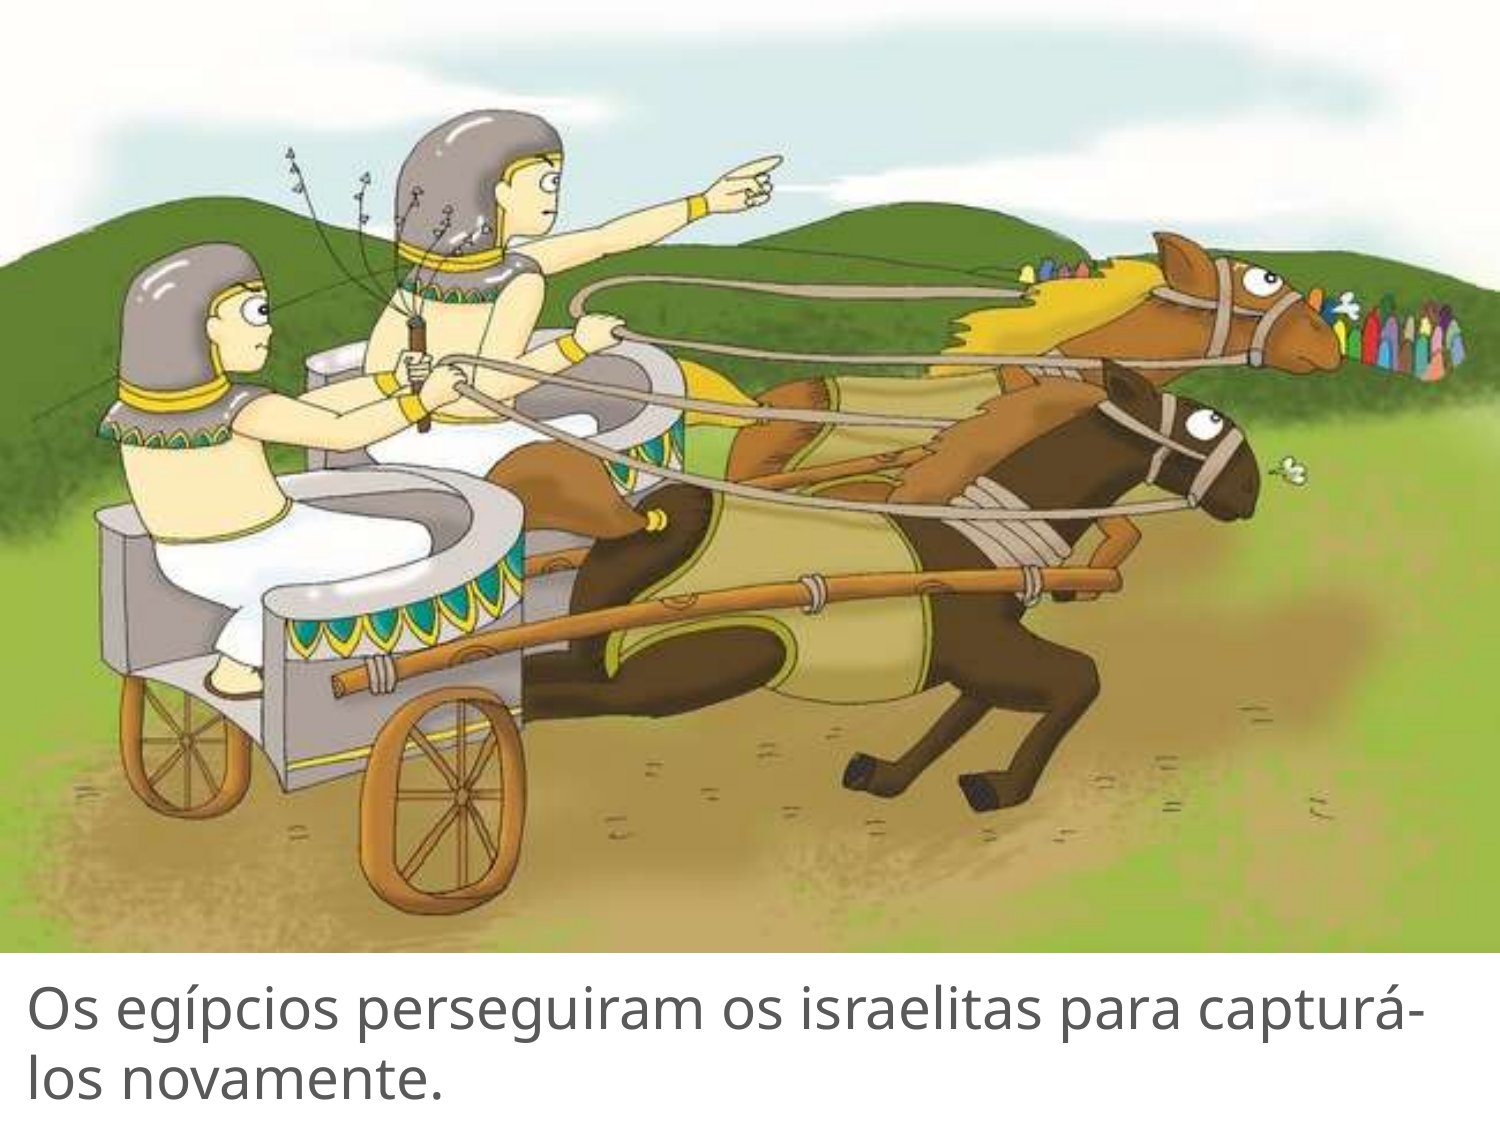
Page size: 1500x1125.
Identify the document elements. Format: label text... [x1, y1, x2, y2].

text_box Os egípcios perseguiram os israelitas para capturá-los novamente. [11, 964, 1483, 1119]
picture [0, 0, 1500, 953]
